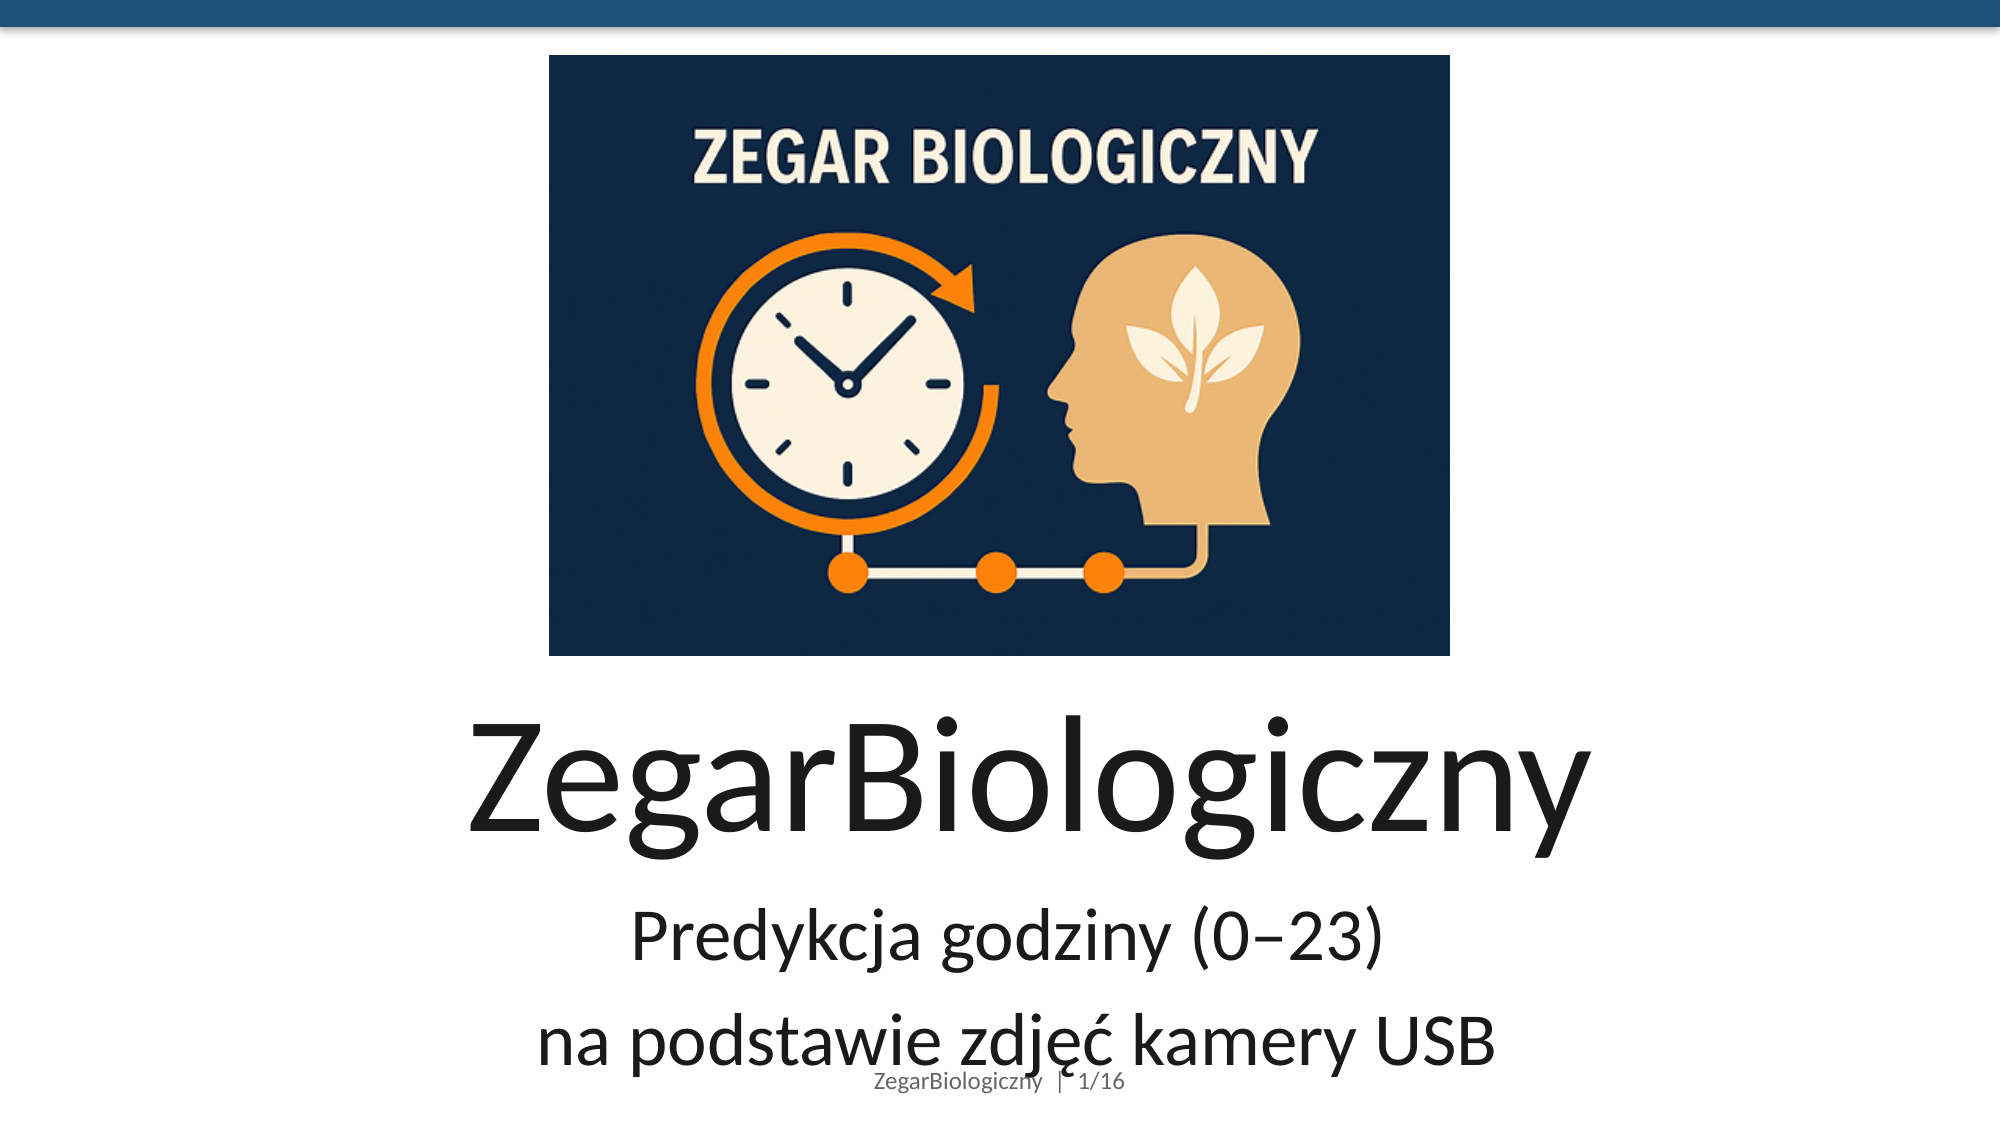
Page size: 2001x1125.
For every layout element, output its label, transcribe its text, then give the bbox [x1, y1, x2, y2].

picture [549, 54, 1451, 656]
title ZegarBiologiczny [393, 643, 1669, 877]
subtitle Predykcja godziny (0–23) na podstawie zdjęć kamery USB [331, 877, 1703, 1103]
text_box ZegarBiologiczny | 1/16 [859, 1057, 1141, 1103]
text_box [0, 0, 2000, 28]
